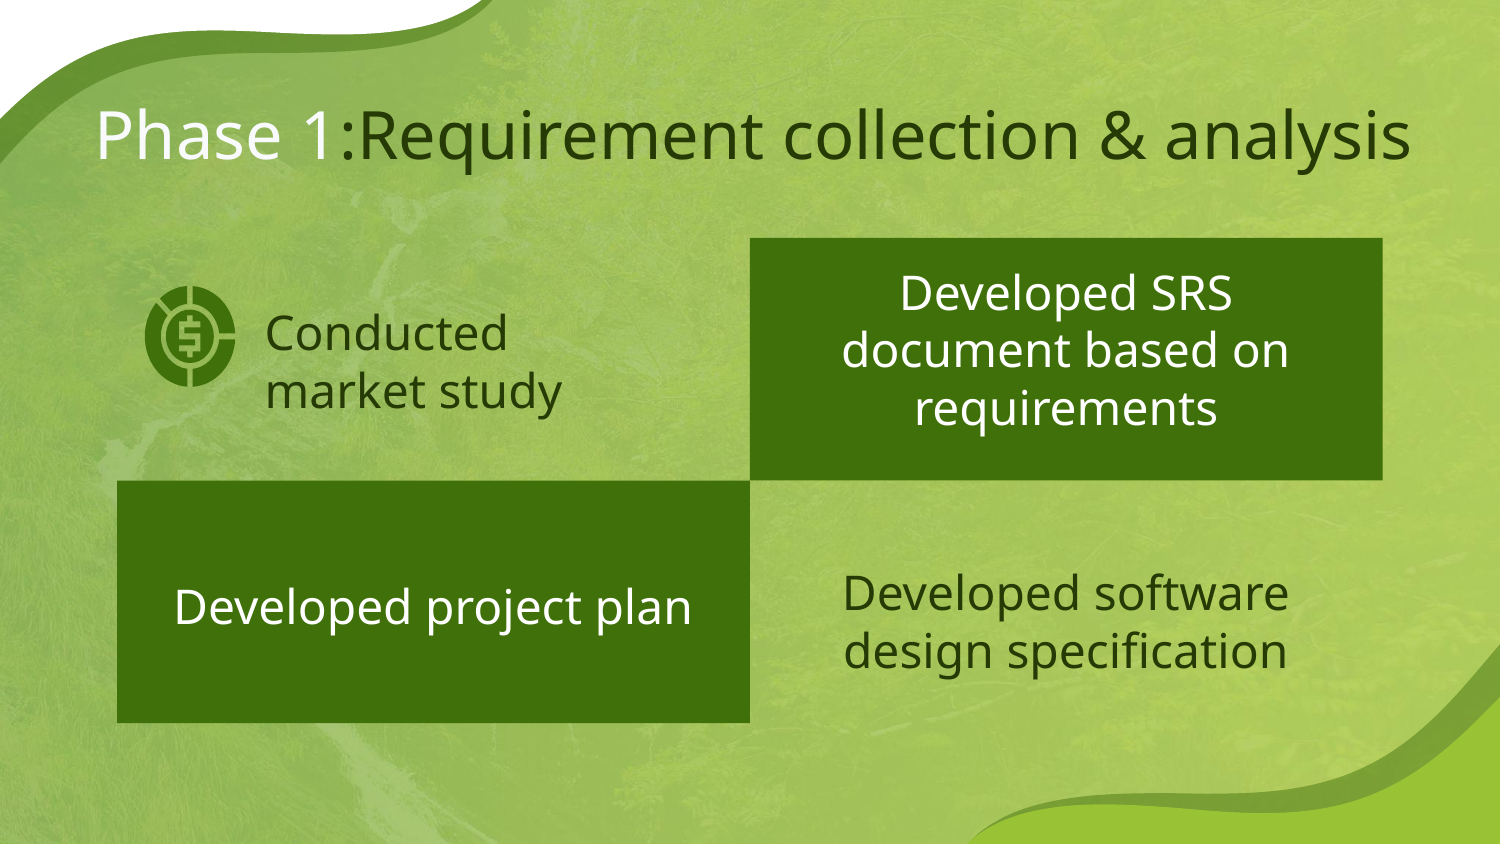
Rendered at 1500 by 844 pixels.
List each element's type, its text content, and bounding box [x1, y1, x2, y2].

text_box Developed project plan [131, 530, 736, 649]
text_box [749, 237, 1383, 481]
picture [109, 0, 1500, 78]
text_box Developed SRS document based on requirements [764, 303, 1368, 450]
picture [0, 94, 1500, 844]
text_box [117, 480, 750, 724]
title Phase 1:Requirement collection & analysis [79, 78, 1500, 164]
text_box Conducted market study [249, 367, 698, 433]
text_box Developed software design specification [764, 516, 1368, 693]
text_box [144, 285, 236, 387]
